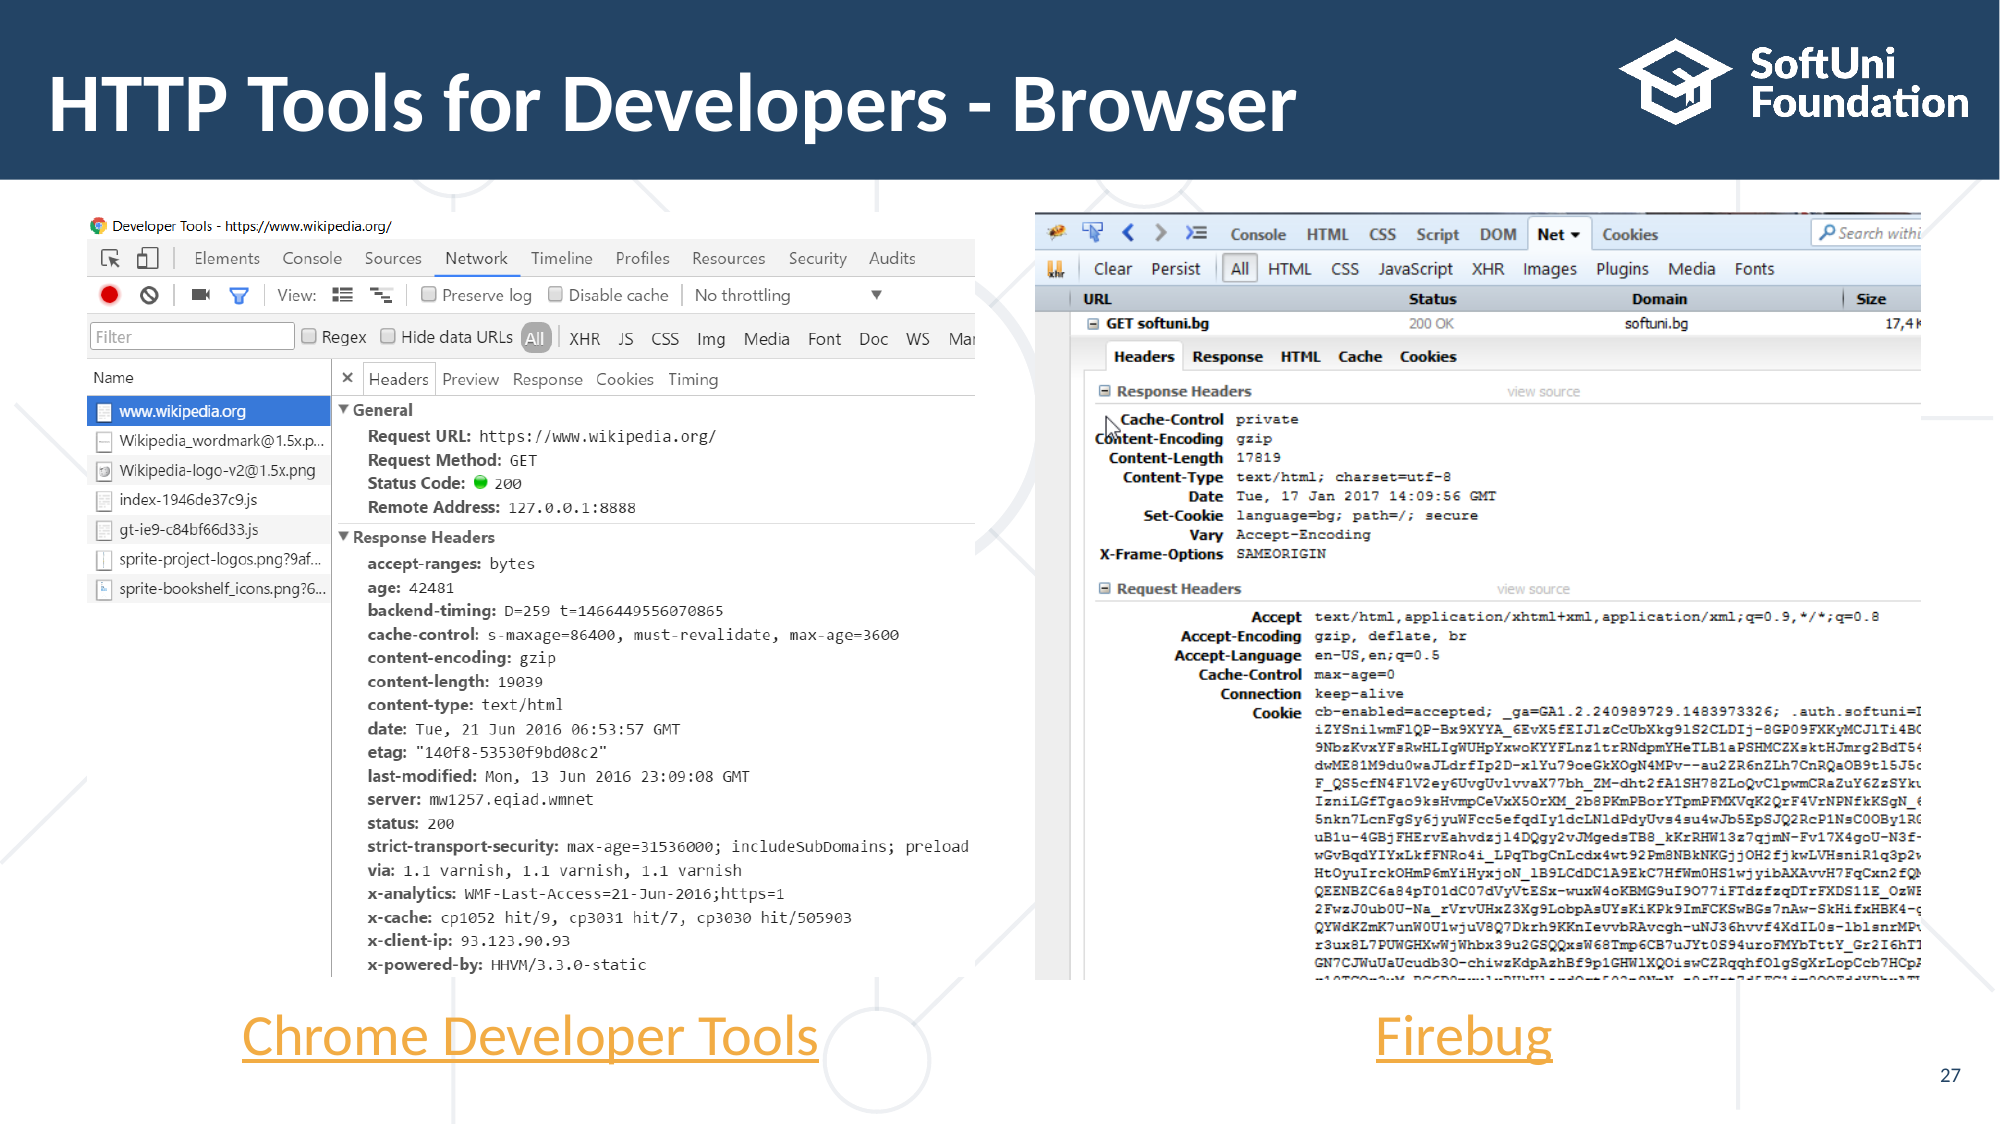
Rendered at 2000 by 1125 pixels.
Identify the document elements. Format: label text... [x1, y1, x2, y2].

text_box HTTP Tools for Developers - Browser [30, 6, 1602, 189]
picture [1618, 38, 1968, 125]
text_box Chrome Developer Tools [87, 989, 975, 1074]
picture [86, 211, 975, 977]
text_box <number> [1896, 1049, 1968, 1100]
text_box Firebug [1012, 989, 1917, 1074]
picture [1034, 211, 1921, 980]
